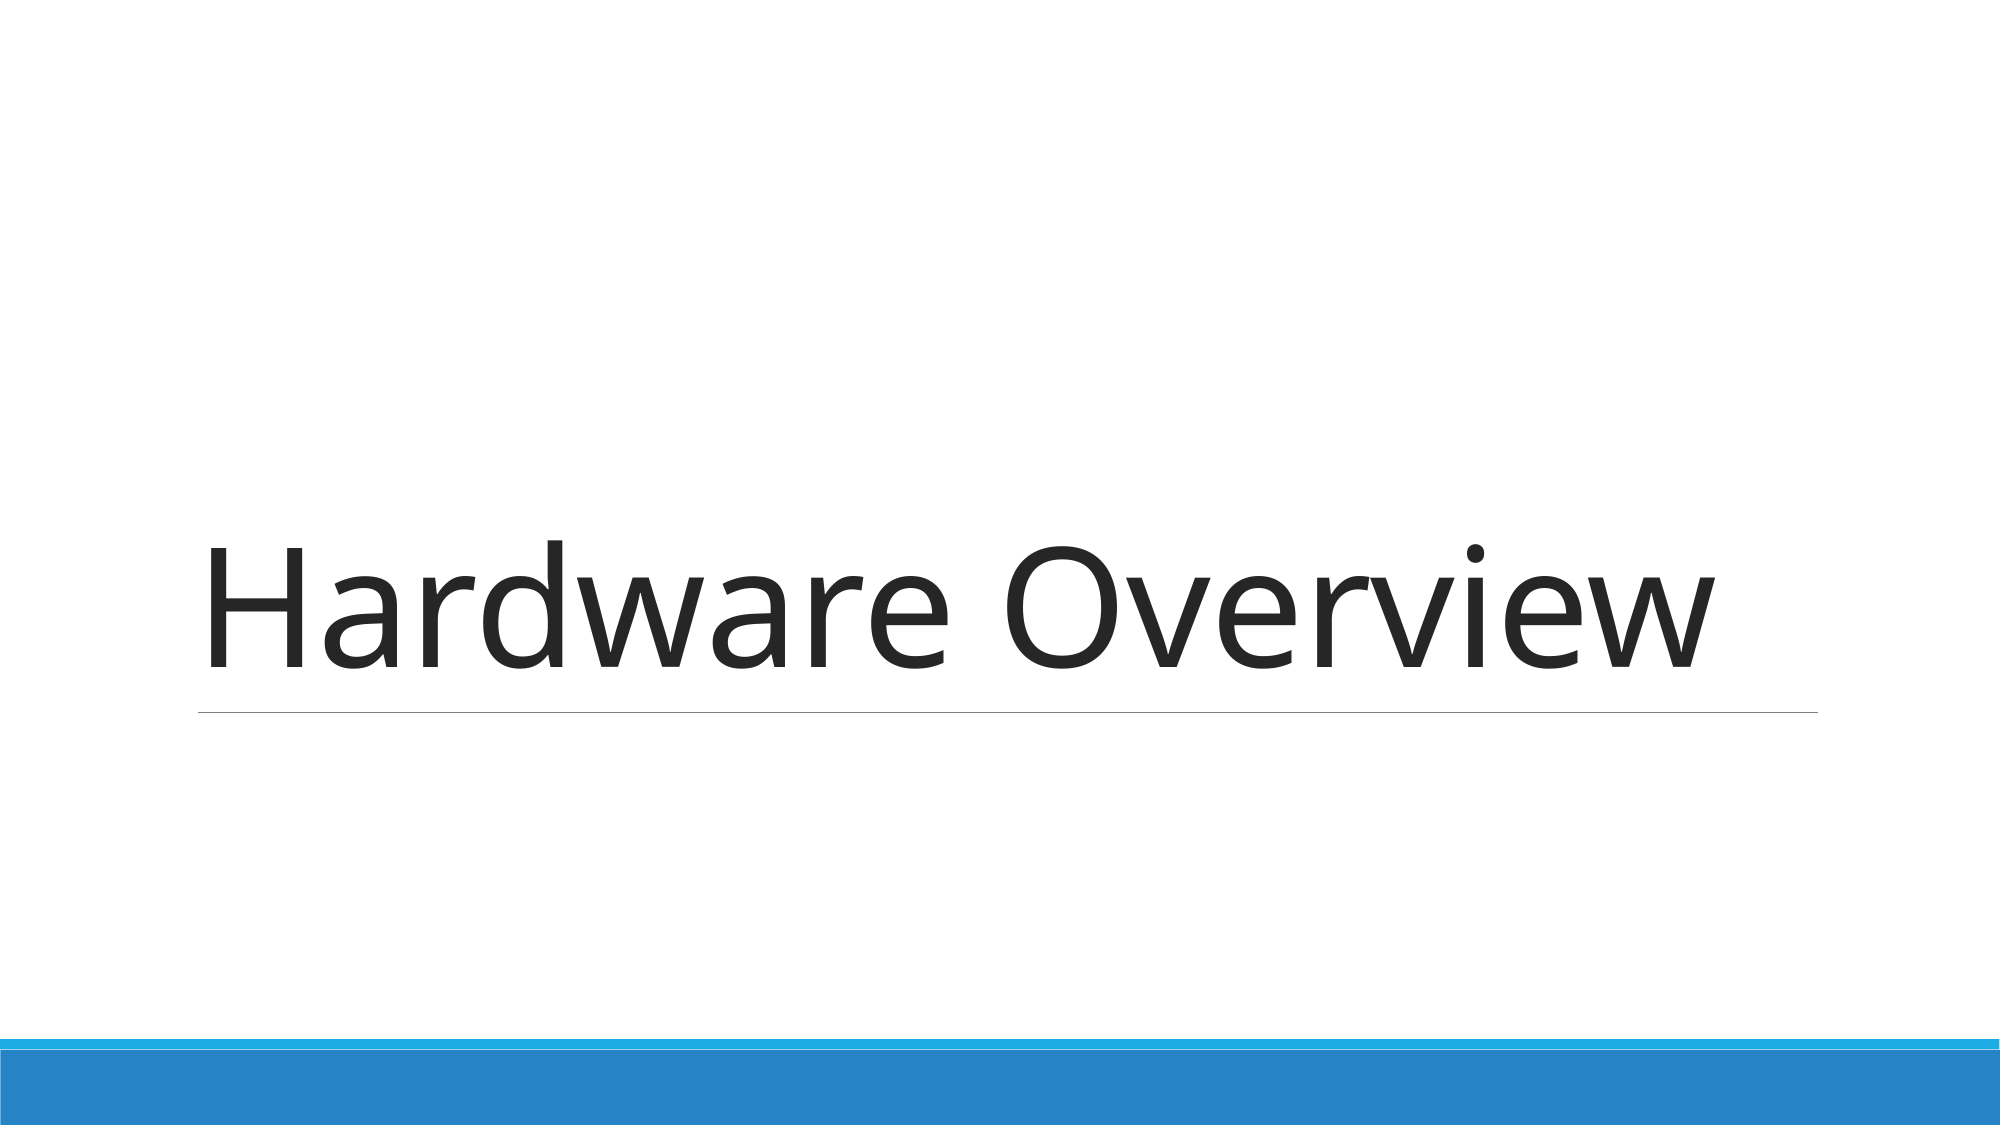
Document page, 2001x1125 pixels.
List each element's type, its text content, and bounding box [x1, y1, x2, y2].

title Hardware Overview [180, 124, 1830, 710]
